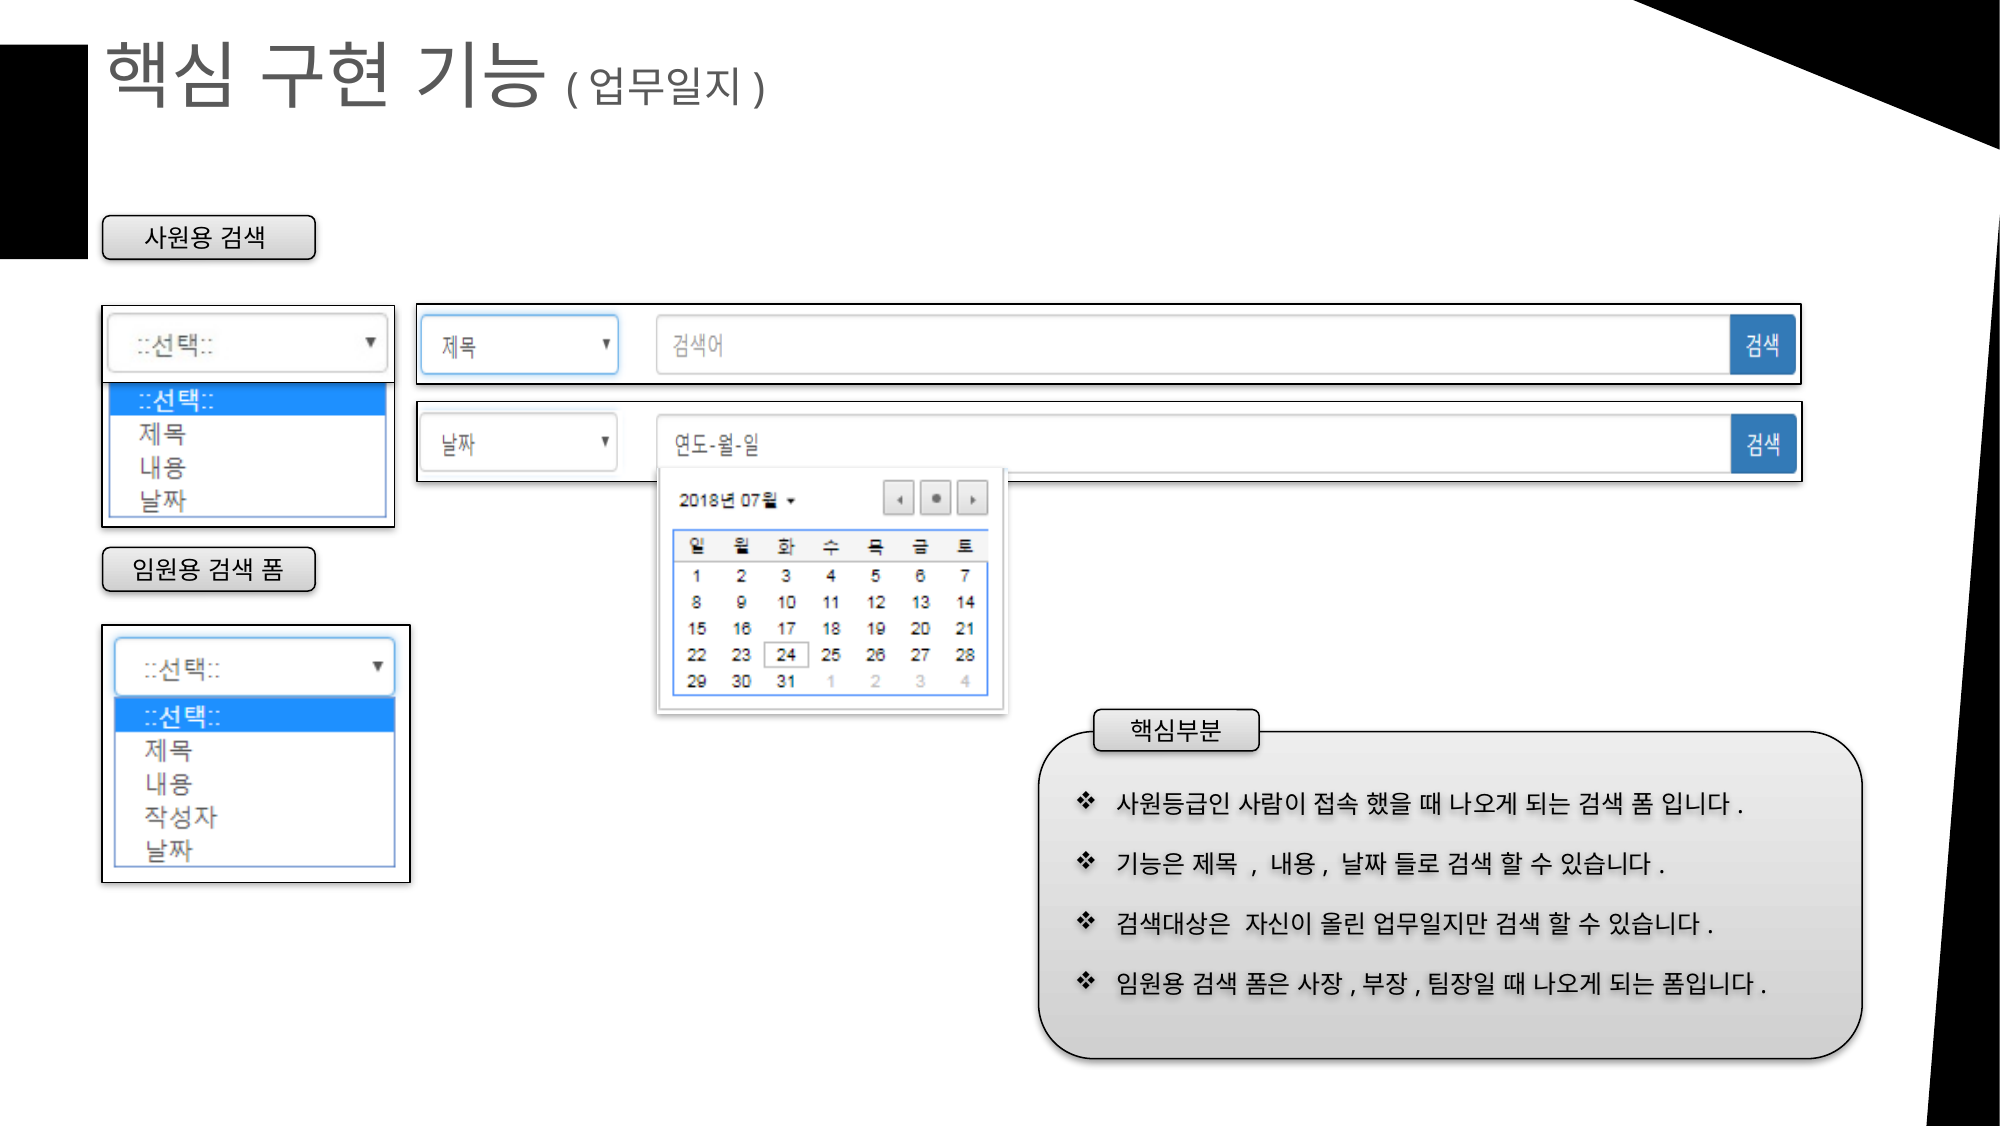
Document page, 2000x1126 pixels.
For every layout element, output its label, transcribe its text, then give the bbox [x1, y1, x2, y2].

picture [416, 304, 1801, 384]
text_box 핵심부분 [1093, 708, 1260, 752]
text_box 사원등급인 사람이 접속 했을 때 나오게 되는 검색 폼 입니다. 기능은 제목 , 내용, 날짜 들로 검색 할 수 있습니다. 검색대상은 자신이 올린 업무일지만 검색 할 수 있습니다. 임원용 검색 폼은 사장,부장,팀장일 때 나오게 되는 폼입니다. [1060, 781, 1841, 1007]
picture [102, 305, 394, 527]
text_box [0, 43, 90, 261]
picture [417, 401, 1802, 714]
text_box 사원용 검색 [101, 214, 317, 261]
text_box [1924, 185, 2000, 1126]
text_box [1037, 730, 1863, 1060]
text_box 임원용 검색 폼 [101, 546, 317, 592]
text_box [1627, 0, 2000, 153]
title 핵심 구현 기능(업무일지) [23, 0, 847, 199]
picture [102, 625, 410, 882]
